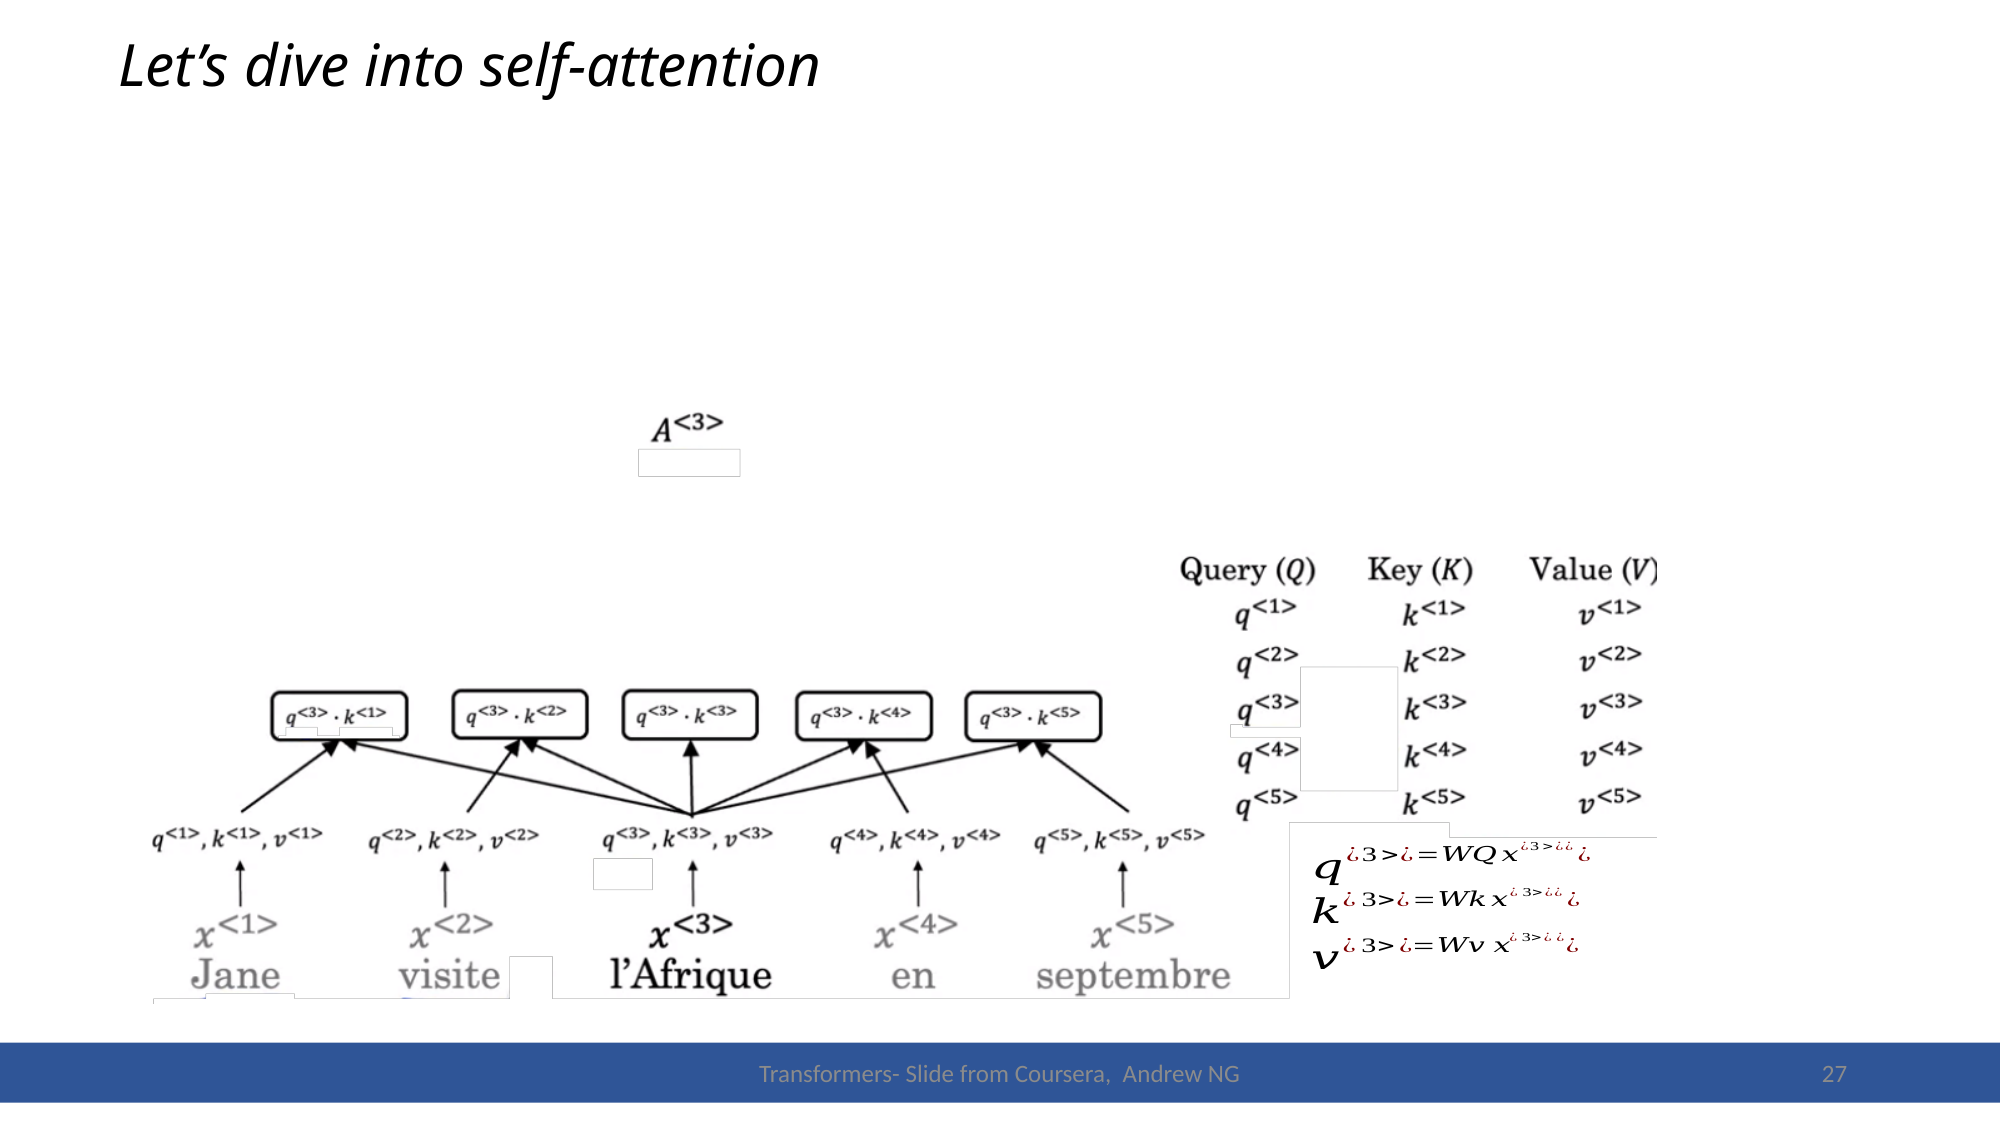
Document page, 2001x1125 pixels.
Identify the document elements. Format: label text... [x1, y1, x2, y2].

footer Transformers- Slide from Coursera, Andrew NG [1863, 1042, 2000, 1103]
slide_number 27 [1412, 1042, 1863, 1103]
footer Transformers- Slide from Coursera, Andrew NG [0, 1042, 1412, 1103]
text_box Let’s dive into self-attention [103, 21, 1829, 114]
picture [151, 344, 1657, 1004]
